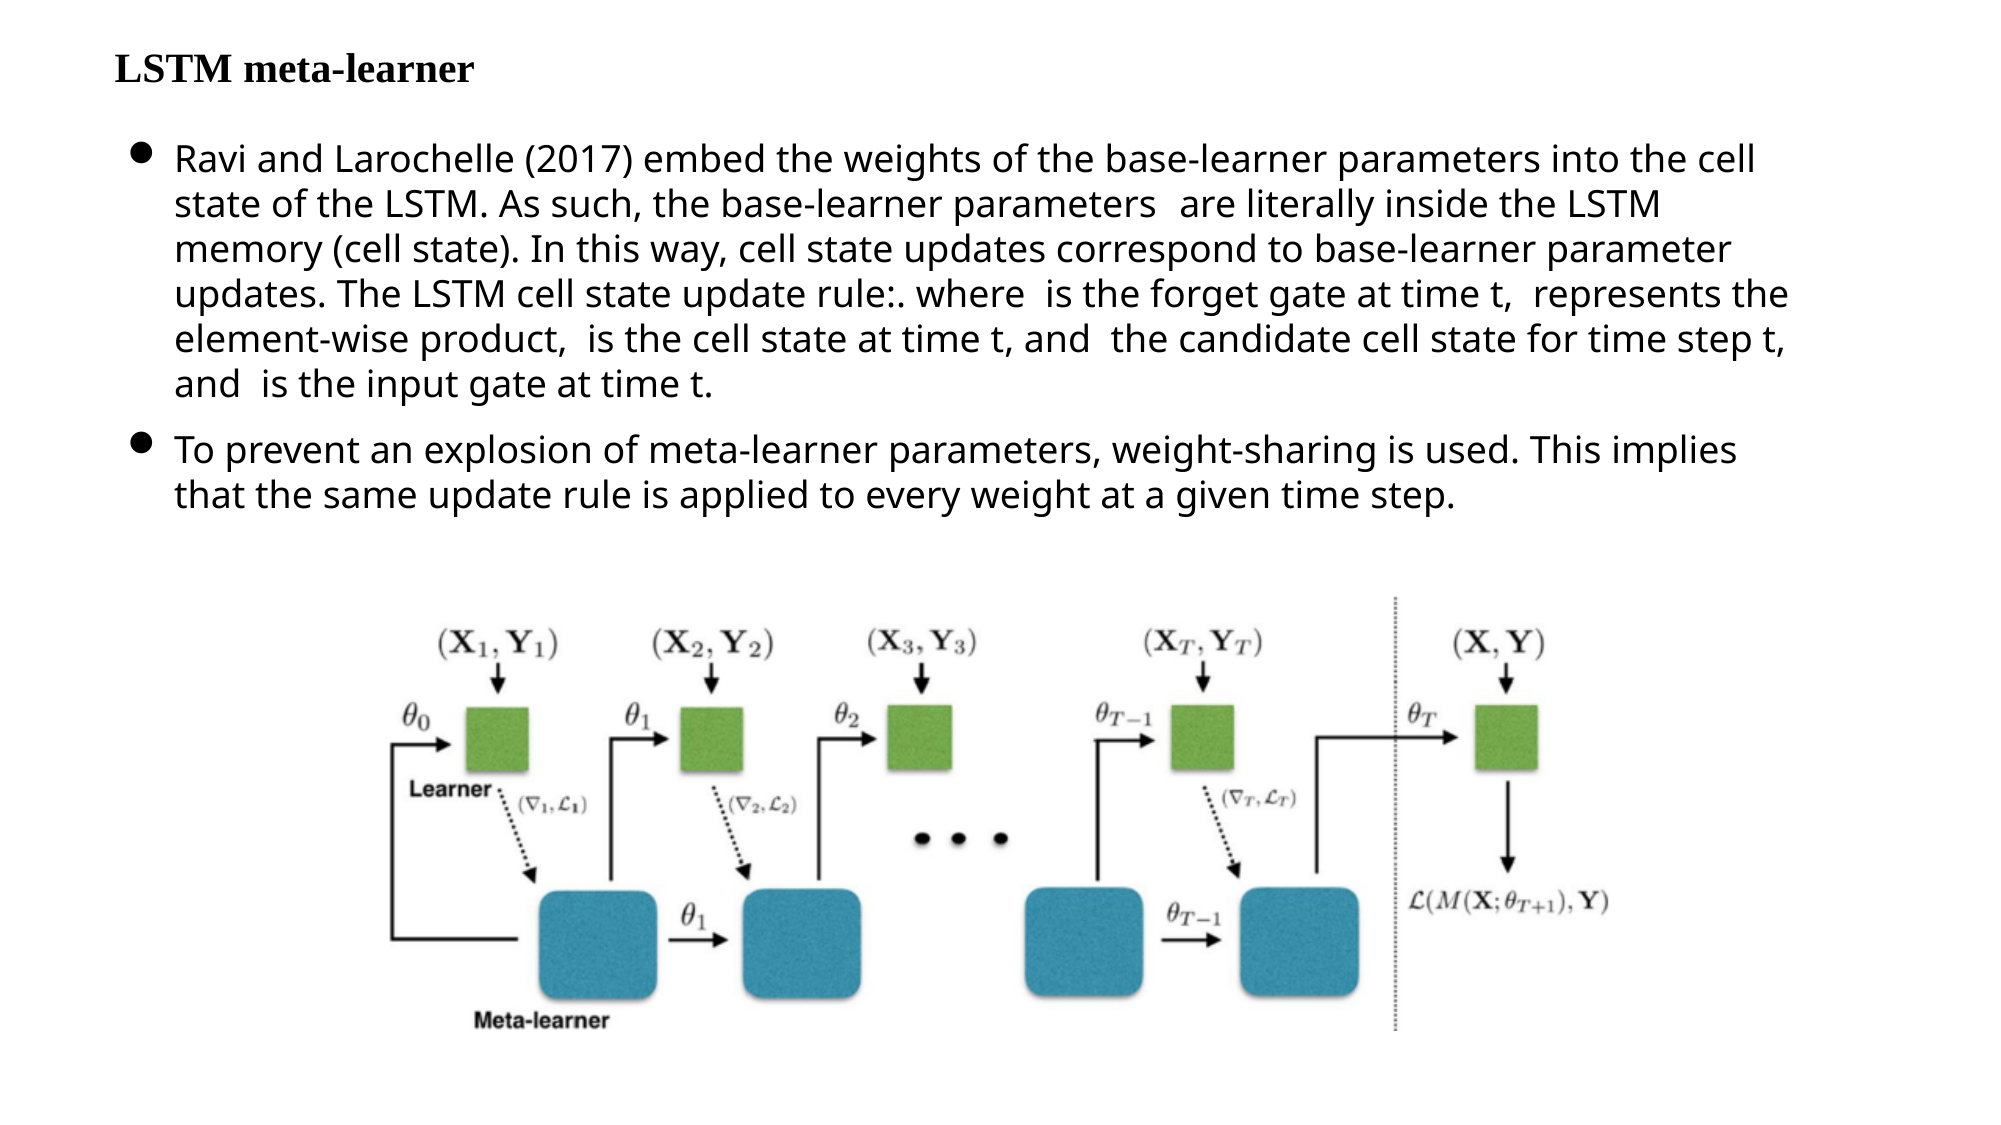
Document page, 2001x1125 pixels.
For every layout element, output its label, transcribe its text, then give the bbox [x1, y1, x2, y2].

text_box LSTM meta-learner [99, 33, 491, 99]
picture [387, 596, 1613, 1032]
